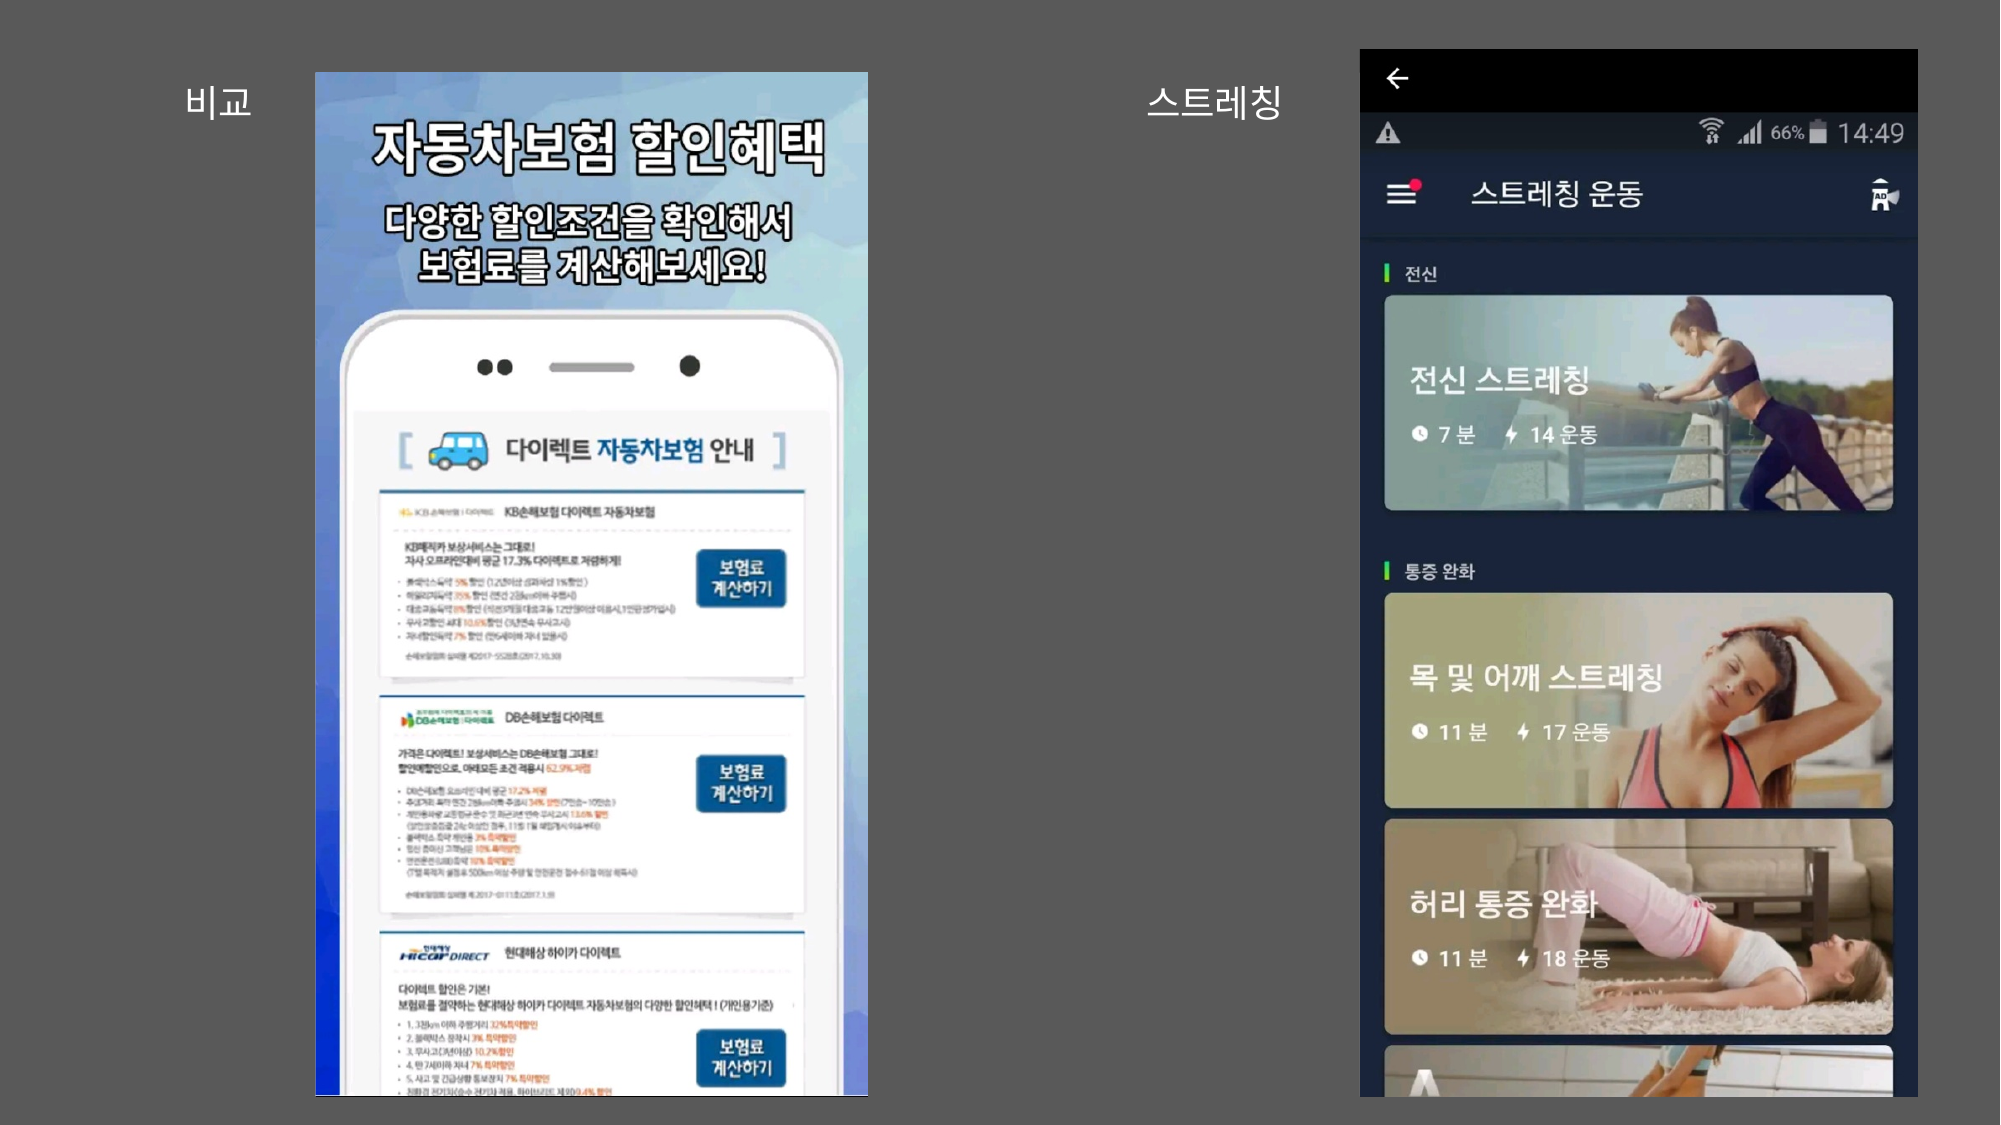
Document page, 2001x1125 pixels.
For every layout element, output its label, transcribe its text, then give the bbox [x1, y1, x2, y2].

text_box 스트레칭 [1131, 72, 1359, 133]
picture [315, 72, 883, 1097]
text_box 비교 [169, 72, 315, 133]
picture [1359, 49, 1922, 1097]
